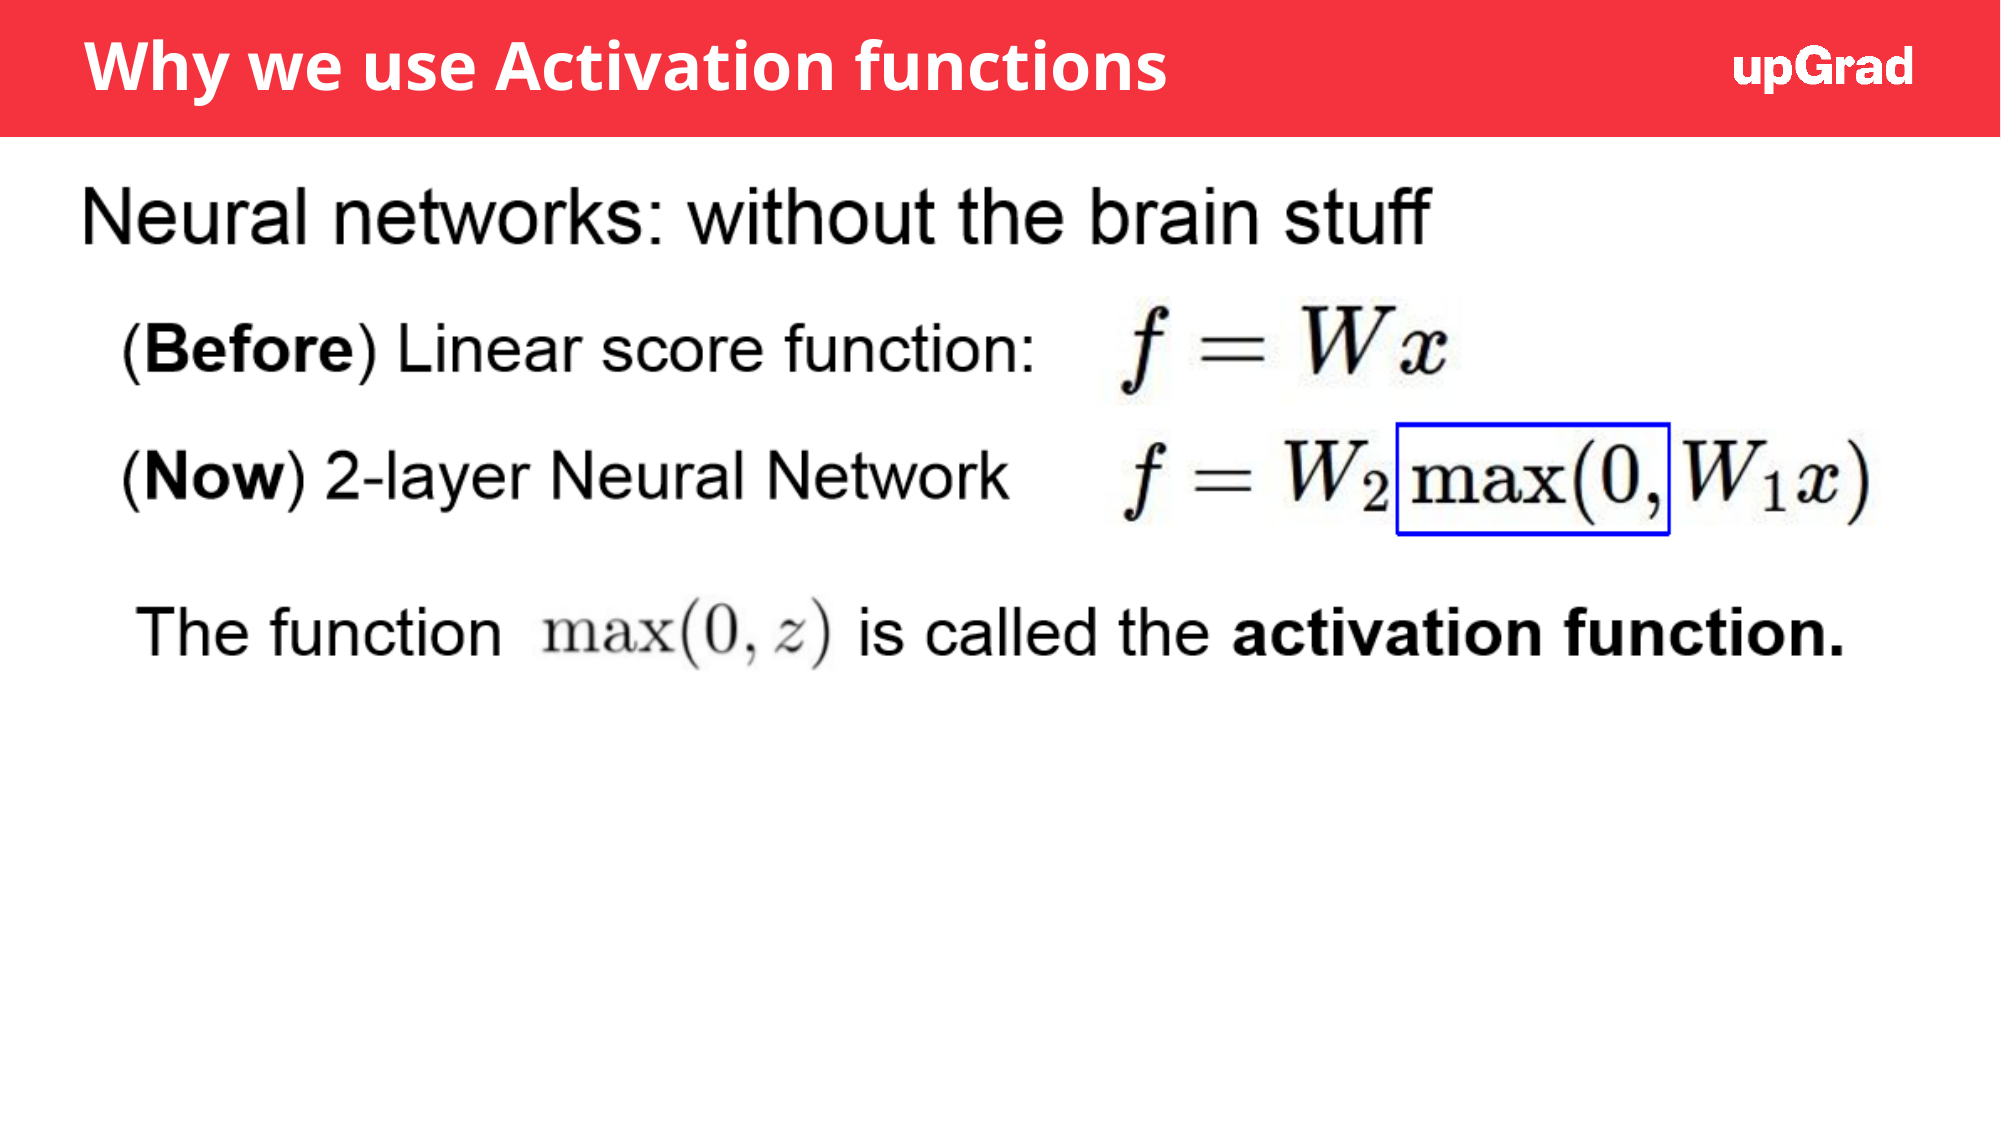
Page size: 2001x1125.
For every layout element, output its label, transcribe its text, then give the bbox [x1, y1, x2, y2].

picture [1734, 45, 1913, 94]
picture [0, 137, 2000, 1111]
text_box Why we use Activation functions [82, 21, 1181, 104]
